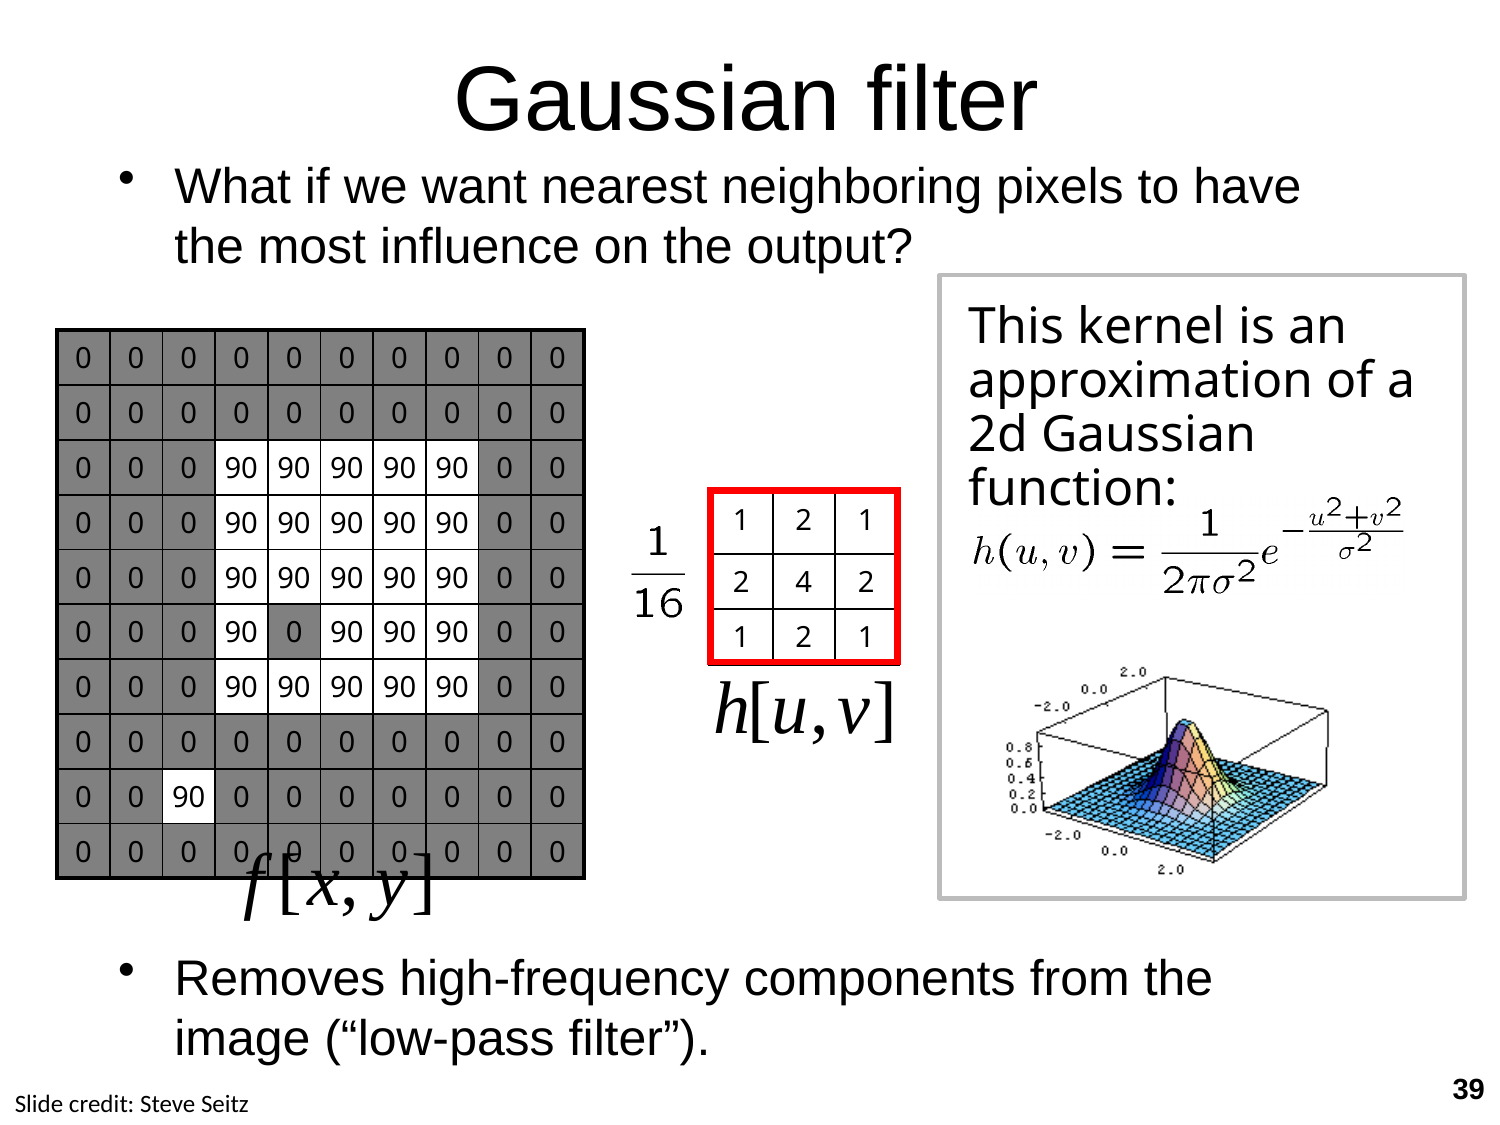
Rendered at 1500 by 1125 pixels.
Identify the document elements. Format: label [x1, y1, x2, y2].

table_cell [163, 824, 214, 876]
table_cell [216, 496, 267, 549]
table_cell [163, 496, 214, 549]
table_cell [59, 386, 109, 439]
table_cell [59, 550, 109, 603]
table_cell [479, 715, 530, 768]
table_cell [216, 550, 267, 603]
table_cell [269, 715, 320, 768]
table_cell [216, 770, 267, 823]
table_header [321, 332, 372, 384]
table_cell [479, 441, 530, 494]
table_cell [321, 715, 372, 768]
table_cell [216, 824, 267, 876]
table_cell [532, 770, 582, 823]
table_cell [163, 770, 214, 823]
text_box [218, 836, 448, 937]
table_cell [269, 770, 320, 823]
table_cell [269, 441, 320, 494]
table_cell [427, 550, 478, 603]
title [108, 0, 1385, 188]
table_cell [321, 550, 372, 603]
table_cell [532, 824, 582, 876]
table_cell [532, 496, 582, 549]
table_header [59, 332, 109, 384]
table_cell [532, 660, 582, 713]
table_cell [374, 441, 425, 494]
table_cell [216, 386, 267, 439]
table_cell [59, 496, 109, 549]
table_cell [269, 550, 320, 603]
table_cell [216, 715, 267, 768]
table_cell [479, 550, 530, 603]
table_cell [111, 496, 162, 549]
table_cell [163, 715, 214, 768]
table_cell [374, 386, 425, 439]
table_cell [269, 660, 320, 713]
table_cell [374, 824, 425, 836]
table_cell [216, 441, 267, 494]
table_cell [111, 715, 162, 768]
table_cell [427, 824, 478, 876]
table_cell [163, 386, 214, 439]
table_header [163, 332, 214, 384]
table_header [532, 332, 582, 384]
table_cell [374, 715, 425, 768]
text_box [710, 490, 898, 662]
table_cell [532, 386, 582, 439]
list [102, 145, 1379, 301]
text_box [0, 1079, 413, 1125]
table_cell [321, 824, 372, 836]
table_cell [269, 605, 320, 658]
slide_number [1187, 1062, 1500, 1125]
table_cell [111, 660, 162, 713]
table_cell [374, 770, 425, 823]
table_cell [321, 660, 372, 713]
table_cell [374, 496, 425, 549]
table_cell [479, 605, 530, 658]
table_cell [532, 441, 582, 494]
table_header [216, 332, 267, 384]
table_cell [111, 770, 162, 823]
table_cell [111, 386, 162, 439]
table_cell [163, 660, 214, 713]
table_cell [59, 824, 109, 876]
table_cell [269, 386, 320, 439]
table_cell [479, 386, 530, 439]
table_cell [321, 605, 372, 658]
text_box [701, 664, 907, 765]
table_cell [59, 441, 109, 494]
table_header [427, 332, 478, 384]
table_cell [216, 660, 267, 713]
table_cell [479, 824, 530, 876]
table_cell [111, 550, 162, 603]
table_cell [163, 550, 214, 603]
table_cell [59, 660, 109, 713]
table_cell [479, 770, 530, 823]
table_cell [216, 605, 267, 658]
table_cell [374, 550, 425, 603]
table_cell [374, 660, 425, 713]
table_cell [269, 496, 320, 549]
table_cell [532, 715, 582, 768]
table_cell [321, 770, 372, 823]
table_cell [321, 496, 372, 549]
table_cell [111, 441, 162, 494]
text_box [937, 273, 1477, 901]
table_cell [269, 824, 320, 836]
table_header [111, 332, 162, 384]
table_header [269, 332, 320, 384]
table_cell [163, 605, 214, 658]
table_cell [427, 386, 478, 439]
table_cell [479, 496, 530, 549]
table_cell [479, 660, 530, 713]
table_cell [321, 441, 372, 494]
table_cell [59, 715, 109, 768]
table_cell [427, 770, 478, 823]
table_cell [163, 441, 214, 494]
table_cell [427, 715, 478, 768]
table_cell [532, 605, 582, 658]
table_cell [321, 386, 372, 439]
table_cell [427, 605, 478, 658]
table_cell [532, 550, 582, 603]
table_header [374, 332, 425, 384]
table_cell [111, 605, 162, 658]
table_cell [111, 824, 162, 876]
table_cell [59, 605, 109, 658]
table_cell [59, 770, 109, 823]
table_header [479, 332, 530, 384]
picture [629, 523, 687, 619]
table_cell [427, 496, 478, 549]
table_cell [427, 660, 478, 713]
table_cell [427, 441, 478, 494]
table_cell [374, 605, 425, 658]
